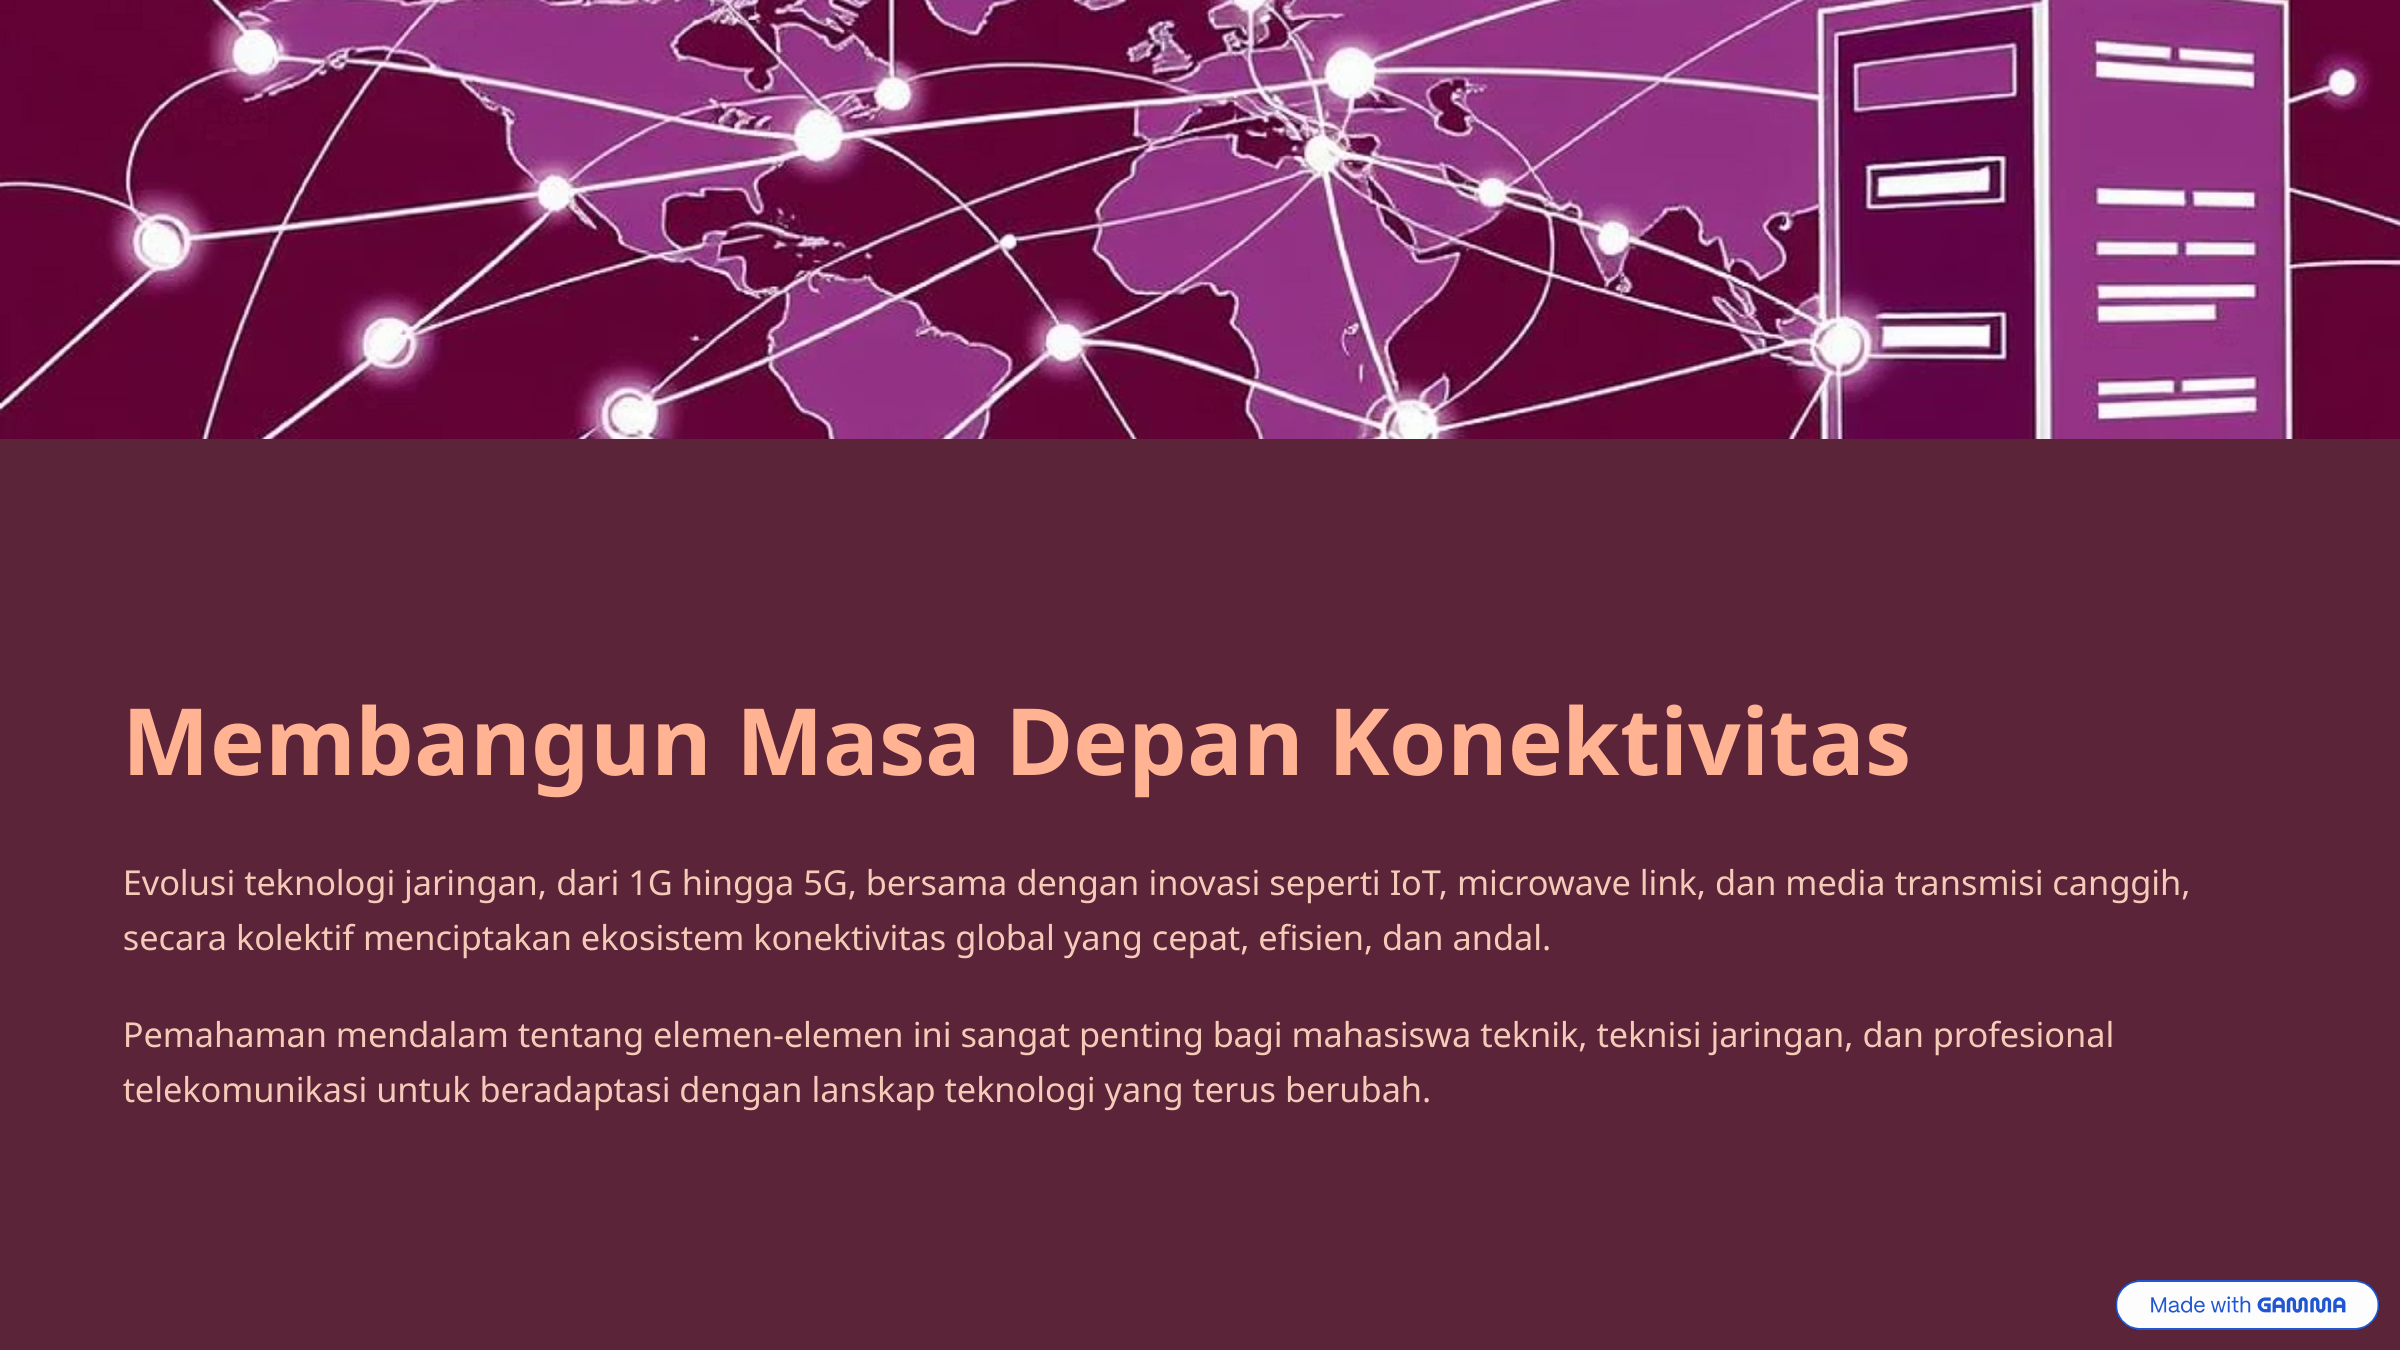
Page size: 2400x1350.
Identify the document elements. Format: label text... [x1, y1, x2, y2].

text_box Membangun Masa Depan Konektivitas [122, 677, 1859, 795]
picture [0, 0, 2400, 439]
text_box Evolusi teknologi jaringan, dari 1G hingga 5G, bersama dengan inovasi seperti IoT, microwave link, dan media transmisi canggih, secara kolektif menciptakan ekosistem konektivitas global yang cepat, efisien, dan andal. [122, 847, 2277, 960]
picture [2106, 1271, 2389, 1339]
text_box Pemahaman mendalam tentang elemen-elemen ini sangat penting bagi mahasiswa teknik, teknisi jaringan, dan profesional telekomunikasi untuk beradaptasi dengan lanskap teknologi yang terus berubah. [122, 999, 2277, 1112]
